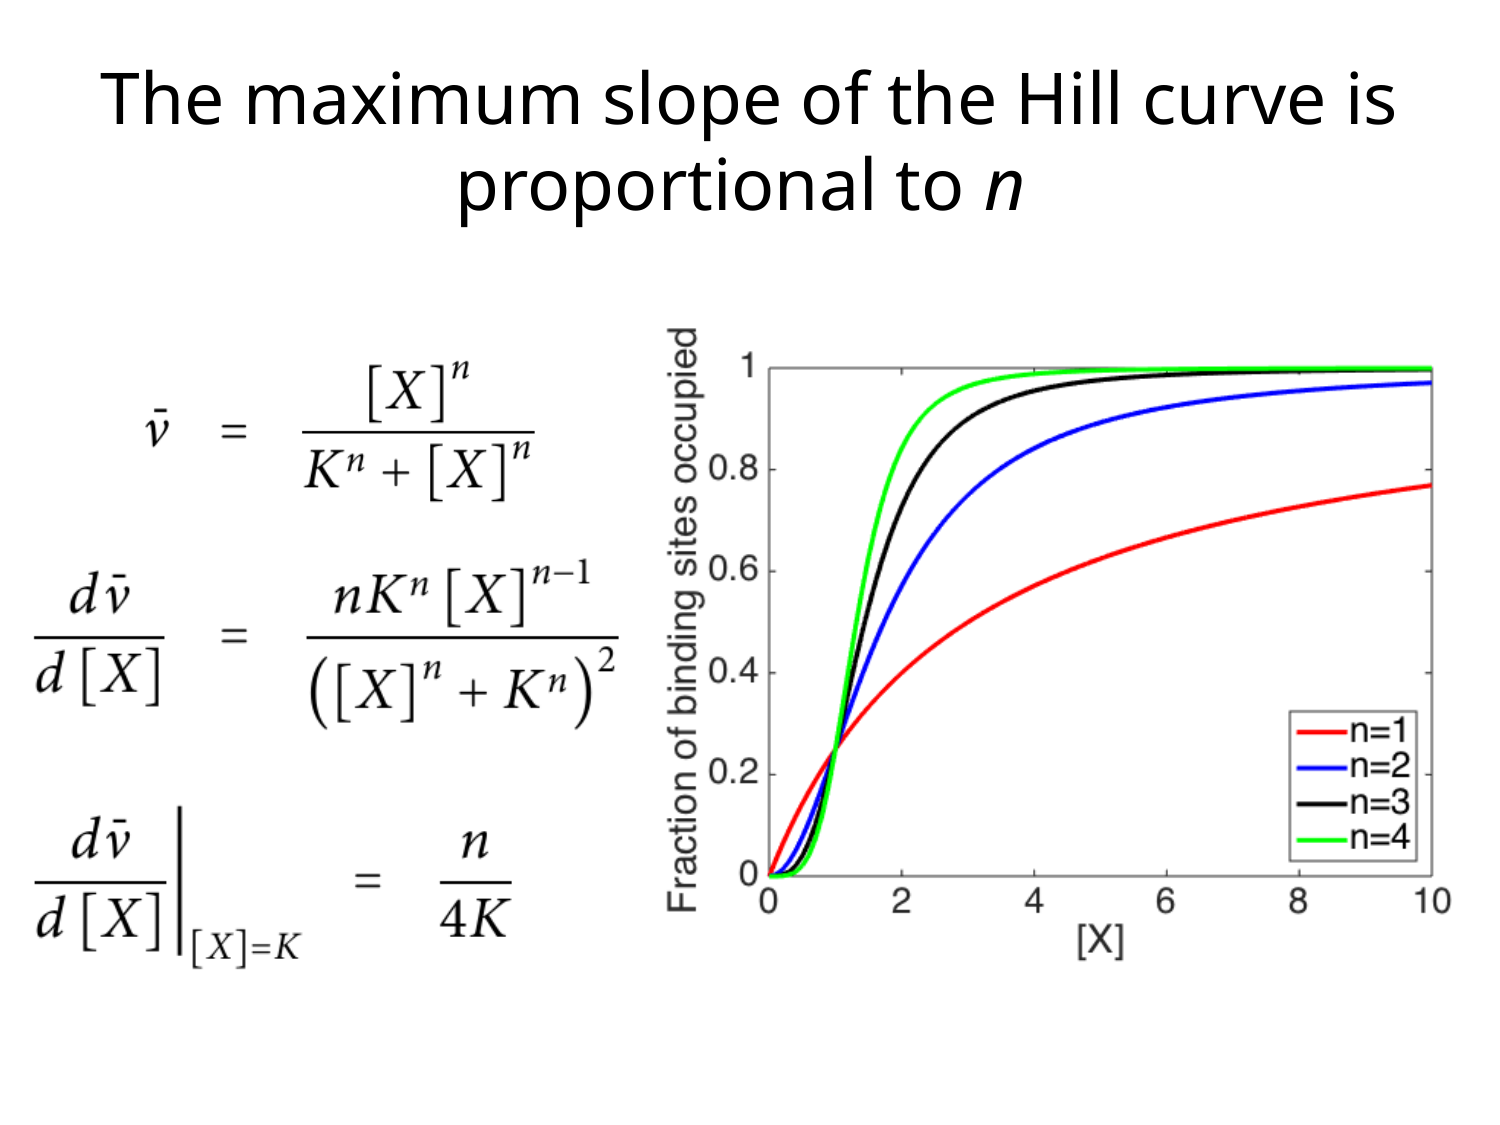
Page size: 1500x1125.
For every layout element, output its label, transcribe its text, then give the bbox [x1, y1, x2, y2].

picture [27, 557, 635, 745]
title The maximum slope of the Hill curve is proportional to n [75, 45, 1425, 233]
picture [27, 800, 521, 978]
picture [658, 321, 1500, 963]
picture [137, 346, 546, 515]
